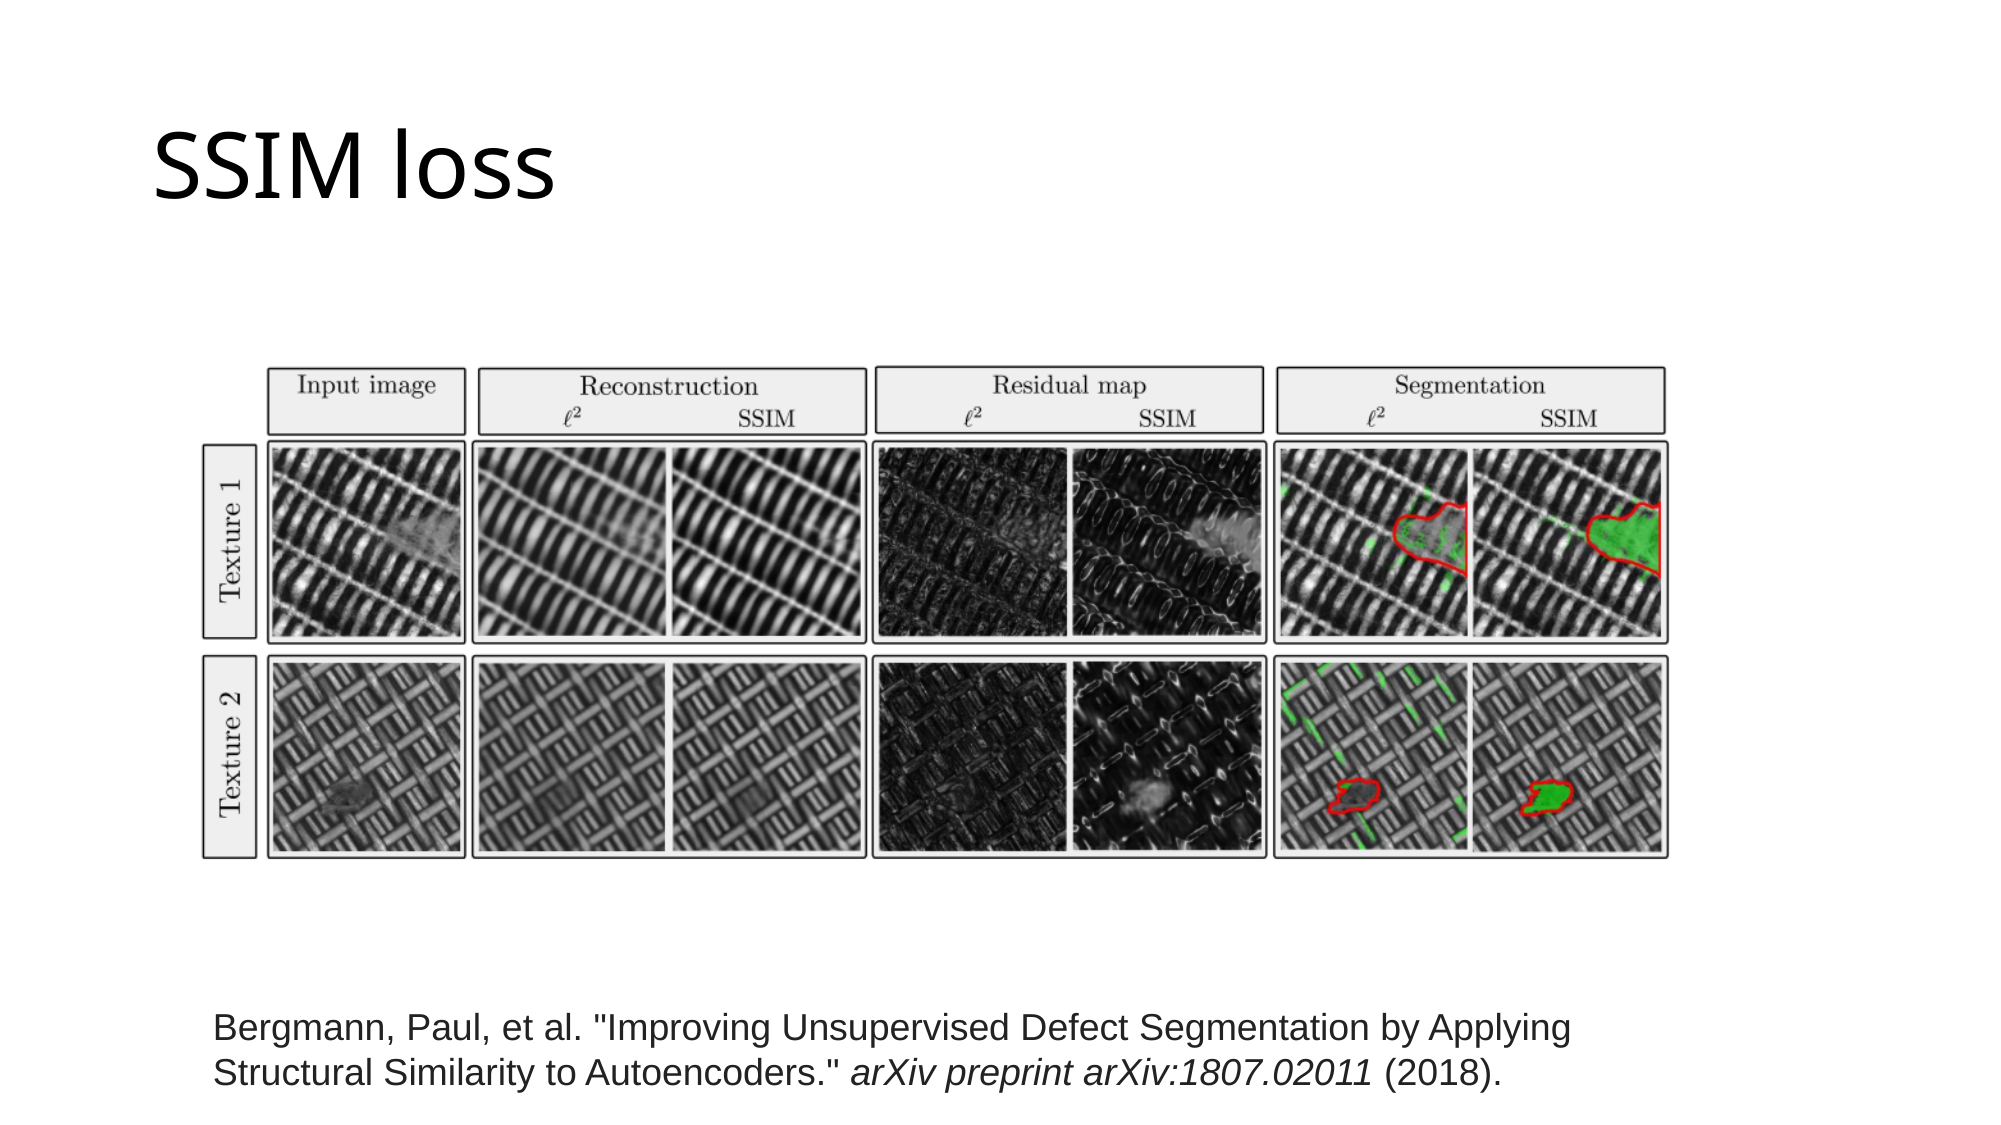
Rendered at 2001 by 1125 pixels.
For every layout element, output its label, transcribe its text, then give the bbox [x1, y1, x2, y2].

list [153, 330, 1688, 868]
title SSIM loss [137, 59, 1863, 278]
text_box Bergmann, Paul, et al. "Improving Unsupervised Defect Segmentation by Applying Structural Similarity to Autoencoders." arXiv preprint arXiv:1807.02011 (2018). [198, 995, 1609, 1101]
